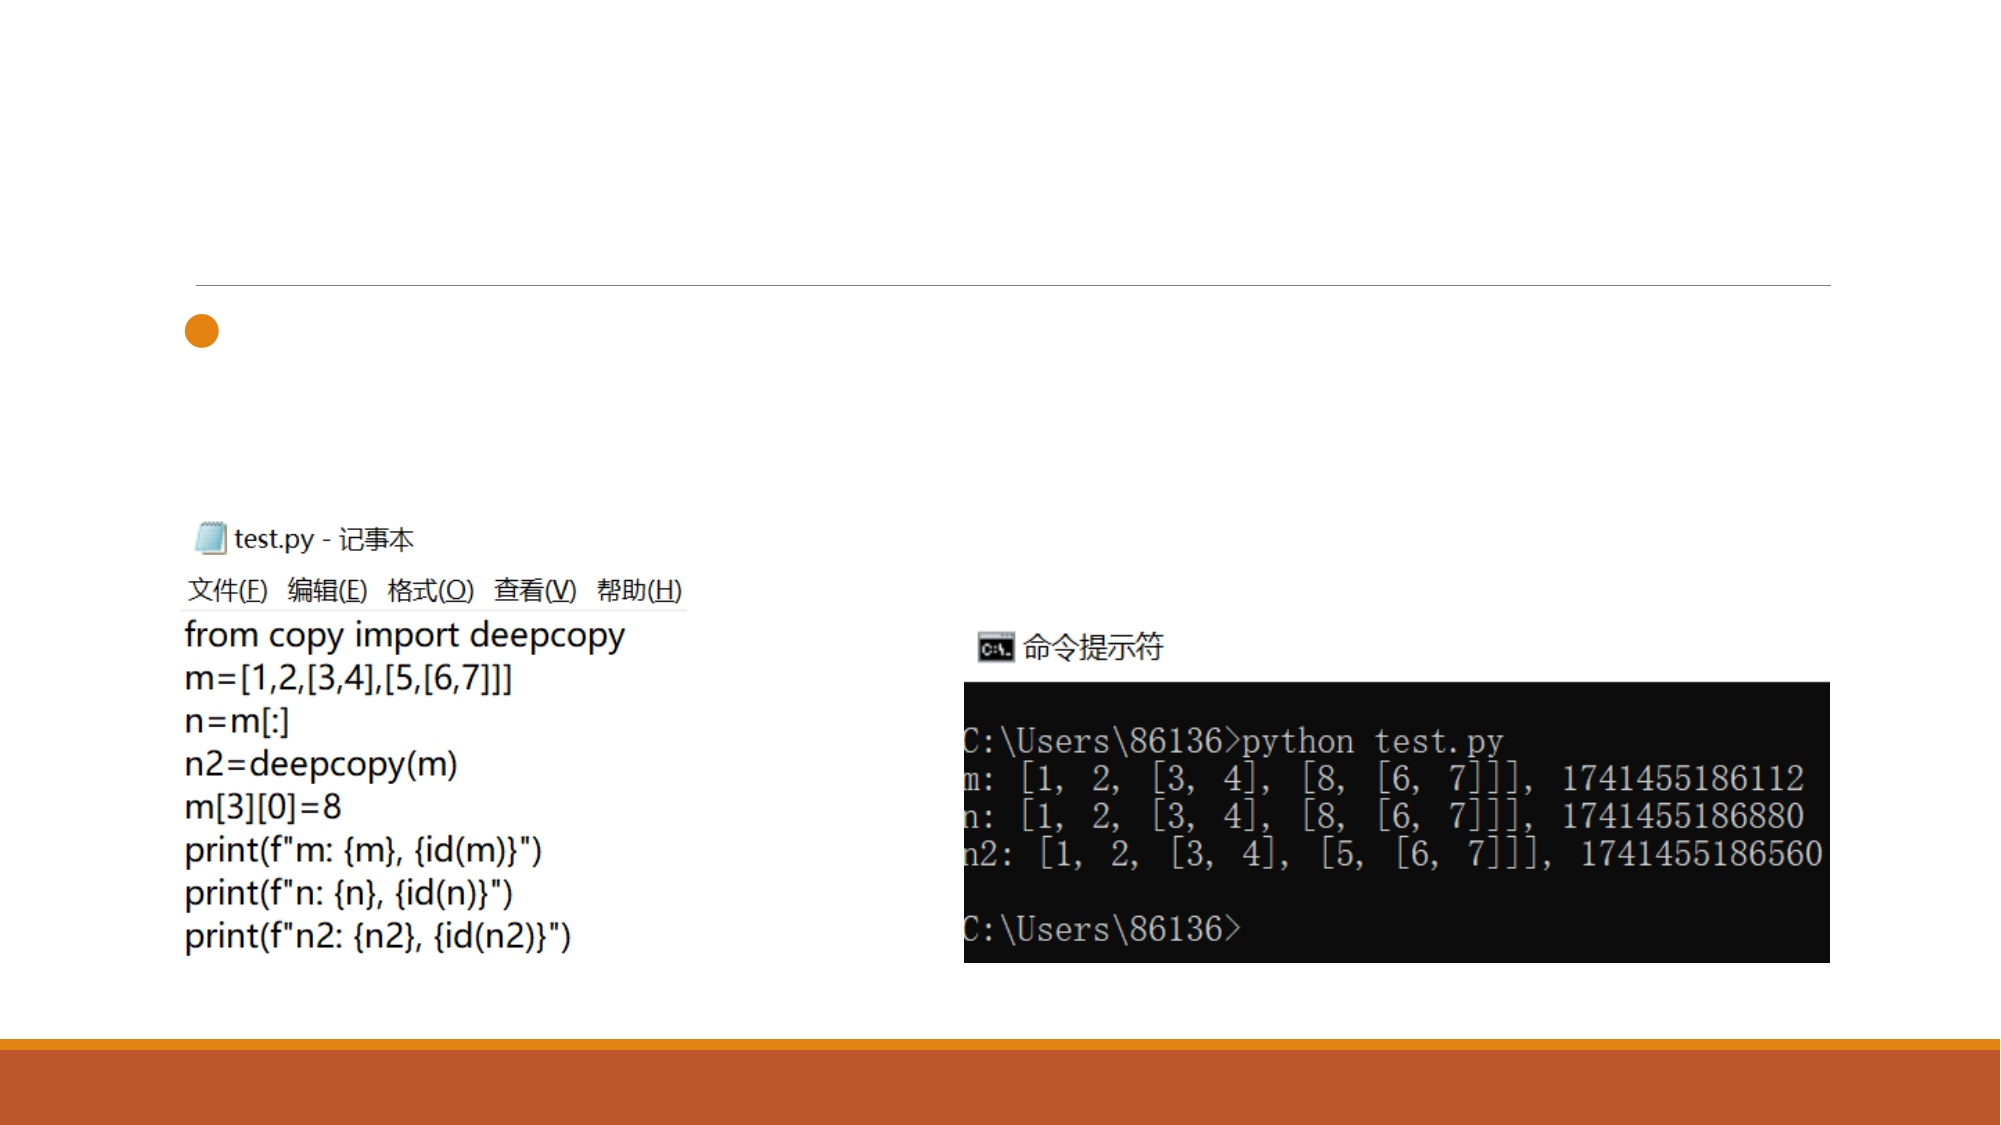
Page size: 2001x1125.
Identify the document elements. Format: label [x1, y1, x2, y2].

list [180, 302, 1830, 963]
picture [179, 512, 688, 964]
picture [963, 618, 1831, 964]
